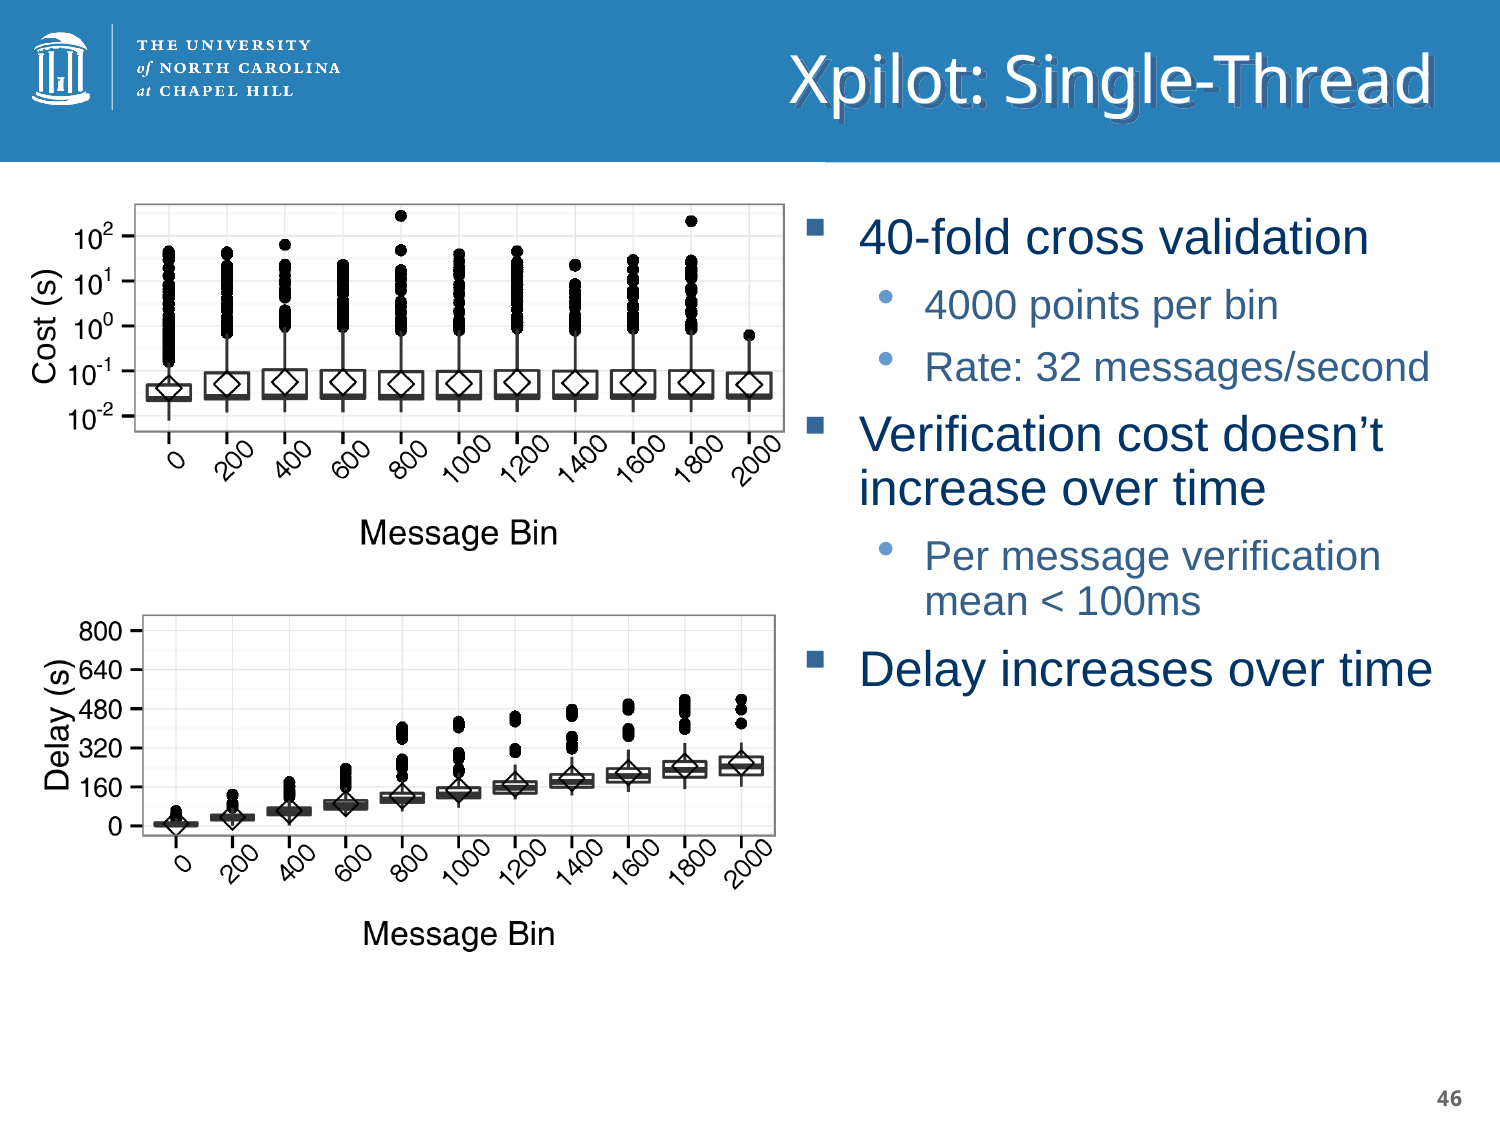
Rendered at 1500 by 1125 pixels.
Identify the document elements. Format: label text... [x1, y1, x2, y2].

title Xpilot: Single-Thread [374, 19, 1451, 146]
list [14, 585, 816, 976]
list 40-fold cross validation 4000 points per bin Rate: 32 messages/second Verification cost doesn’t increase over time Per message verification mean < 100ms Delay increases over time [821, 203, 1500, 947]
picture [0, 162, 826, 576]
picture [32, 24, 340, 110]
